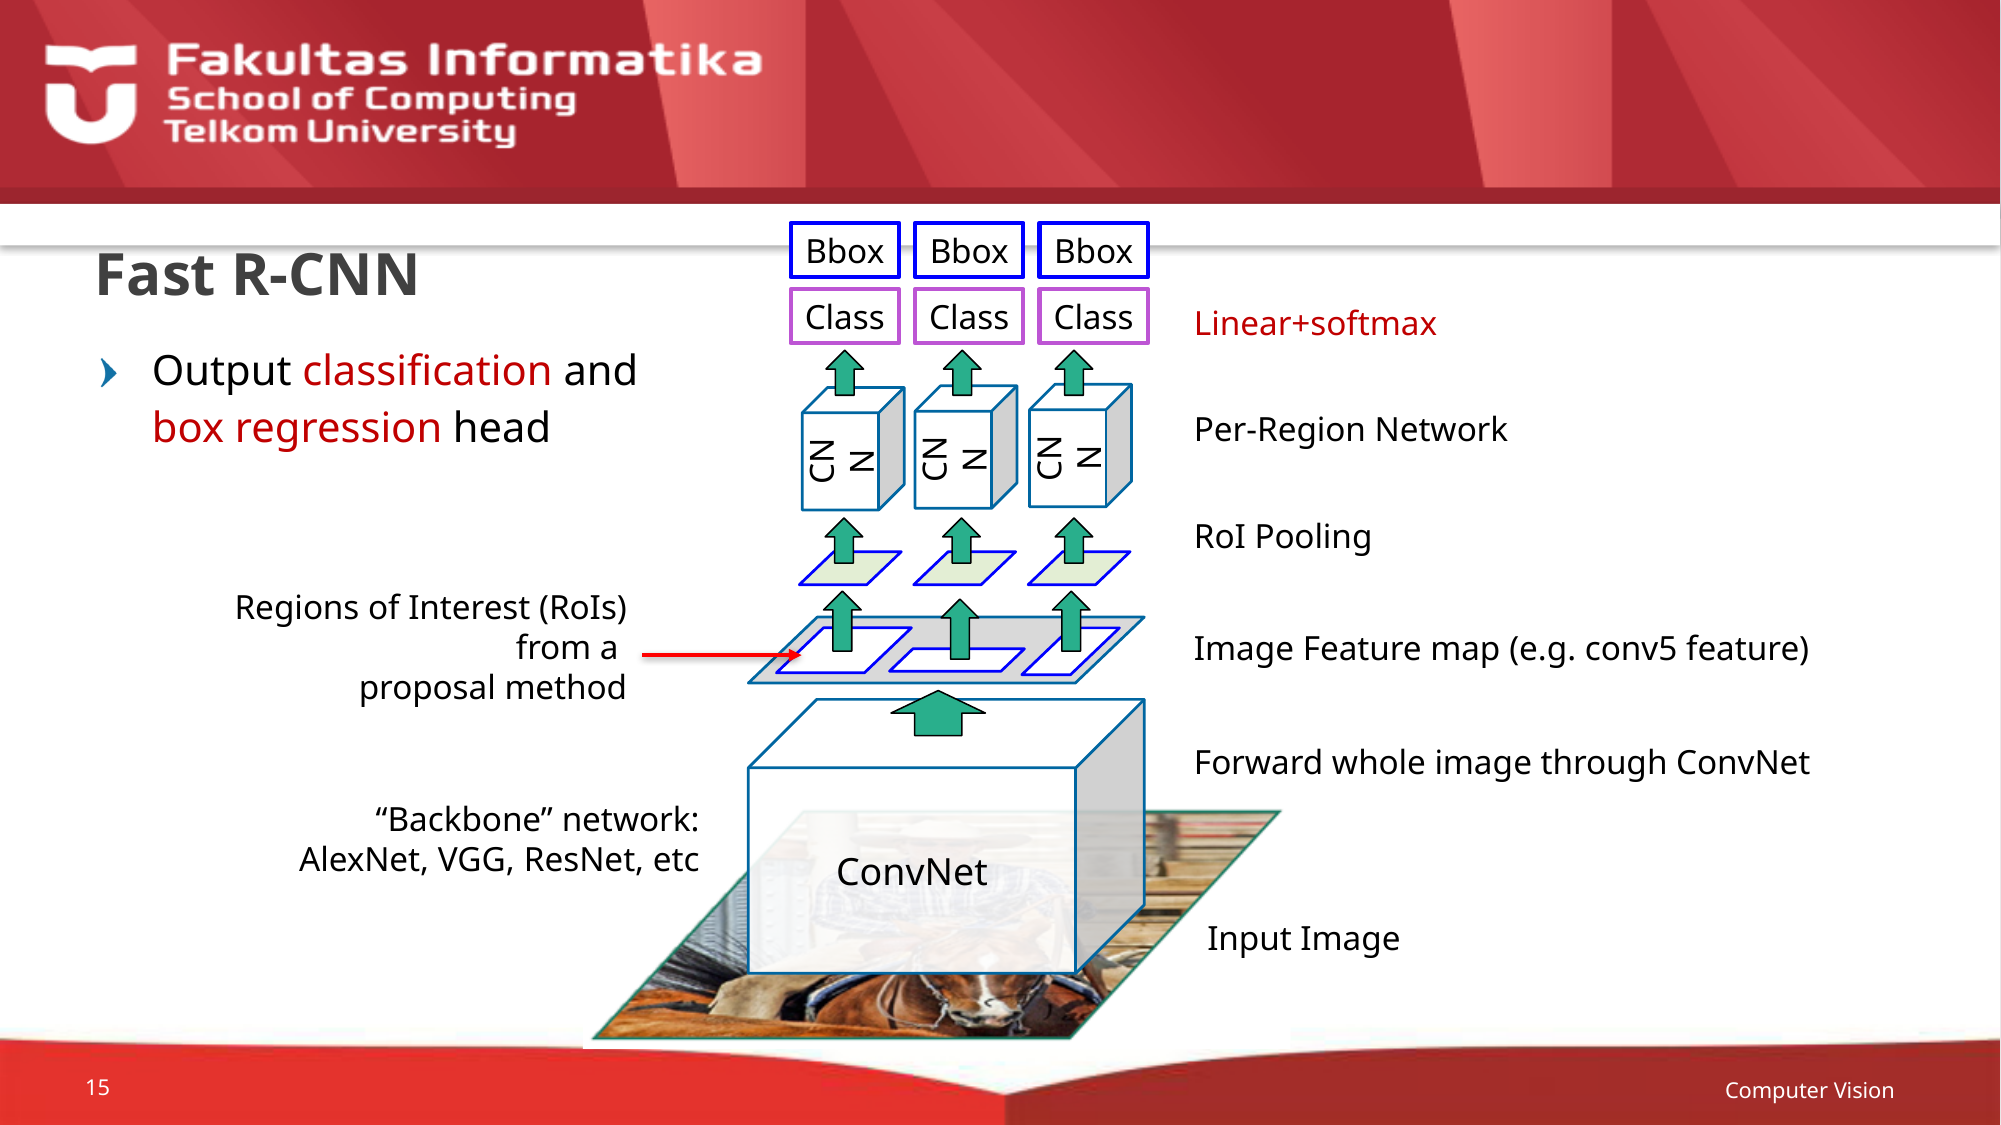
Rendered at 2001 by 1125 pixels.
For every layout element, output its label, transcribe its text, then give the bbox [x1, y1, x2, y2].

text_box Per-Region Network [1179, 401, 1854, 456]
text_box Class [1037, 287, 1150, 329]
text_box Image Feature map (e.g. conv5 feature) [1179, 619, 1900, 675]
text_box Bbox [789, 221, 901, 279]
text_box RoI Pooling [1179, 508, 1854, 563]
text_box Forward whole image through ConvNet [1179, 733, 1900, 789]
text_box Class [913, 287, 1025, 329]
picture [0, 0, 2001, 1125]
text_box [888, 688, 988, 738]
picture [95, 349, 120, 389]
list Output classification and box regression head [80, 329, 1902, 990]
text_box Bbox [1037, 221, 1150, 279]
text_box Bbox [913, 221, 1025, 279]
text_box Class [789, 287, 901, 329]
text_box Linear+softmax [1179, 294, 1854, 350]
text_box “Backbone” network: AlexNet, VGG, ResNet, etc [163, 790, 579, 886]
list Computer Vision [1185, 1058, 1911, 1119]
text_box Regions of Interest (RoIs) from a proposal method [201, 578, 643, 714]
title Fast R-CNN [79, 219, 1901, 325]
slide_number 15 [85, 1058, 164, 1119]
